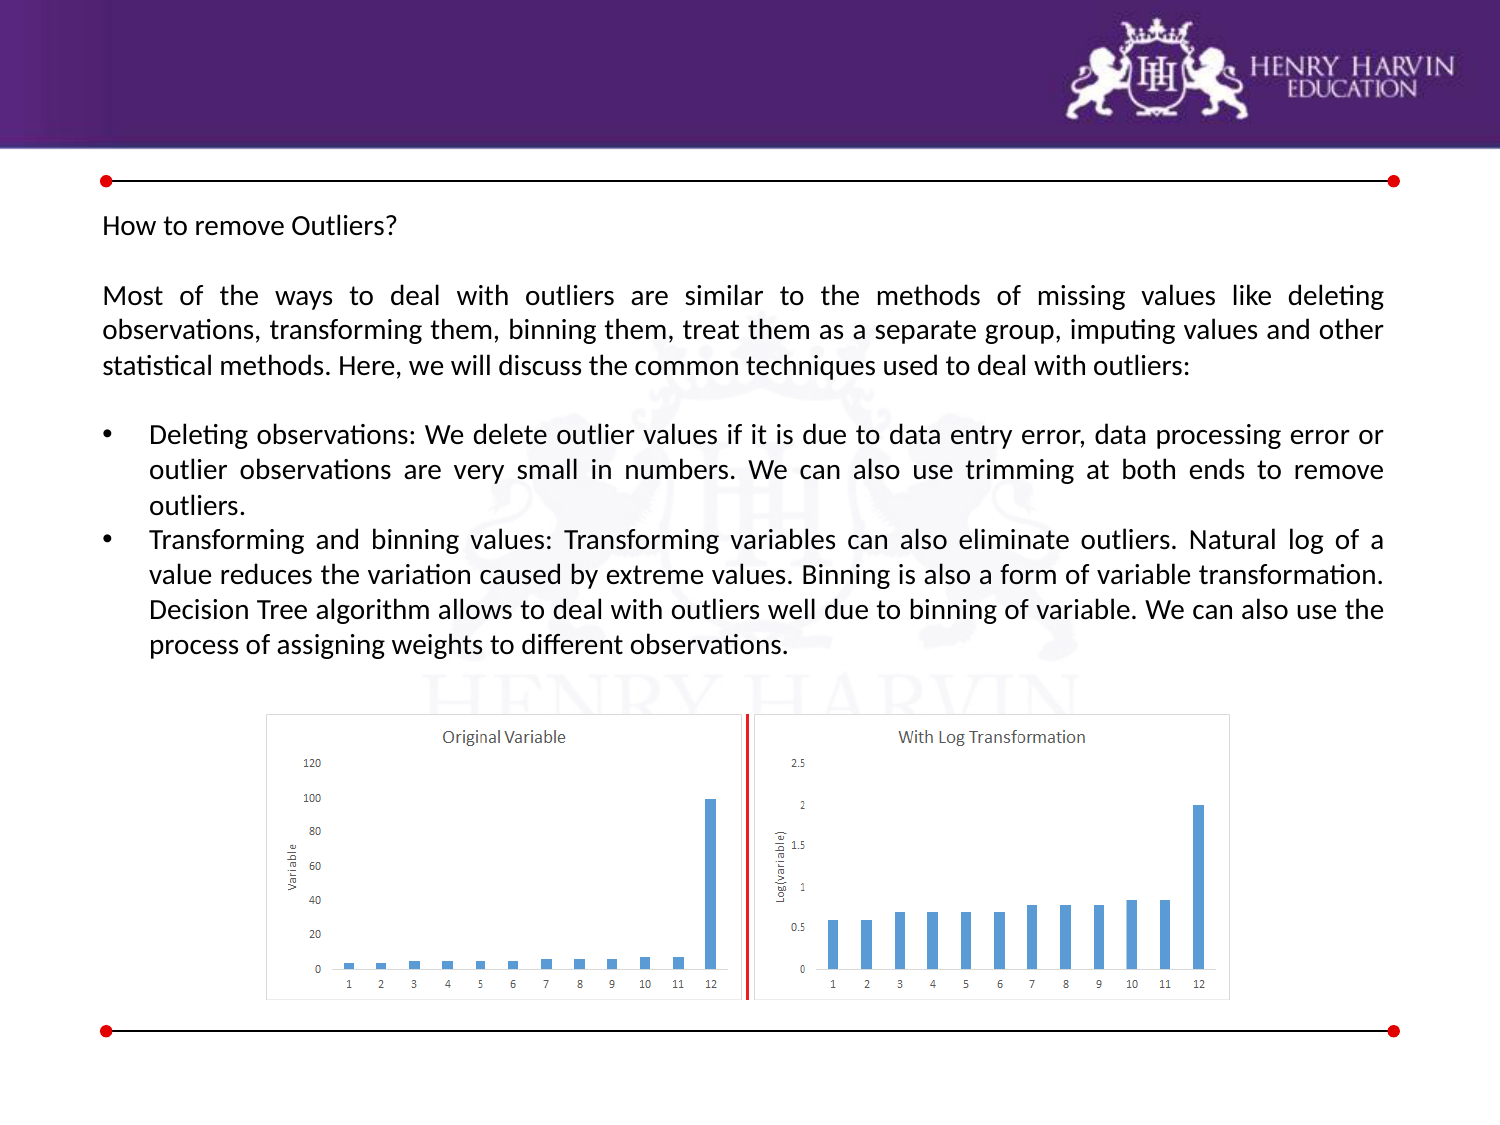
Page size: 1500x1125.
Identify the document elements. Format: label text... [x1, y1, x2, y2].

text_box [99, 174, 1401, 188]
text_box How to remove Outliers? Most of the ways to deal with outliers are similar to the methods of missing values like deleting observations, transforming them, binning them, treat them as a separate group, imputing values and other statistical methods. Here, we will discuss the common techniques used to deal with outliers: Deleting observations: We delete outlier values if it is due to data entry error, data processing error or outlier observations are very small in numbers. We can also use trimming at both ends to remove outliers. Transforming and binning values: Transforming variables can also eliminate outliers. Natural log of a value reduces the variation caused by extreme values. Binning is also a form of variable transformation. Decision Tree algorithm allows to deal with outliers well due to binning of variable. We can also use the process of assigning weights to different observations. [87, 198, 1400, 668]
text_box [99, 1024, 1401, 1038]
picture [0, 0, 1500, 1125]
